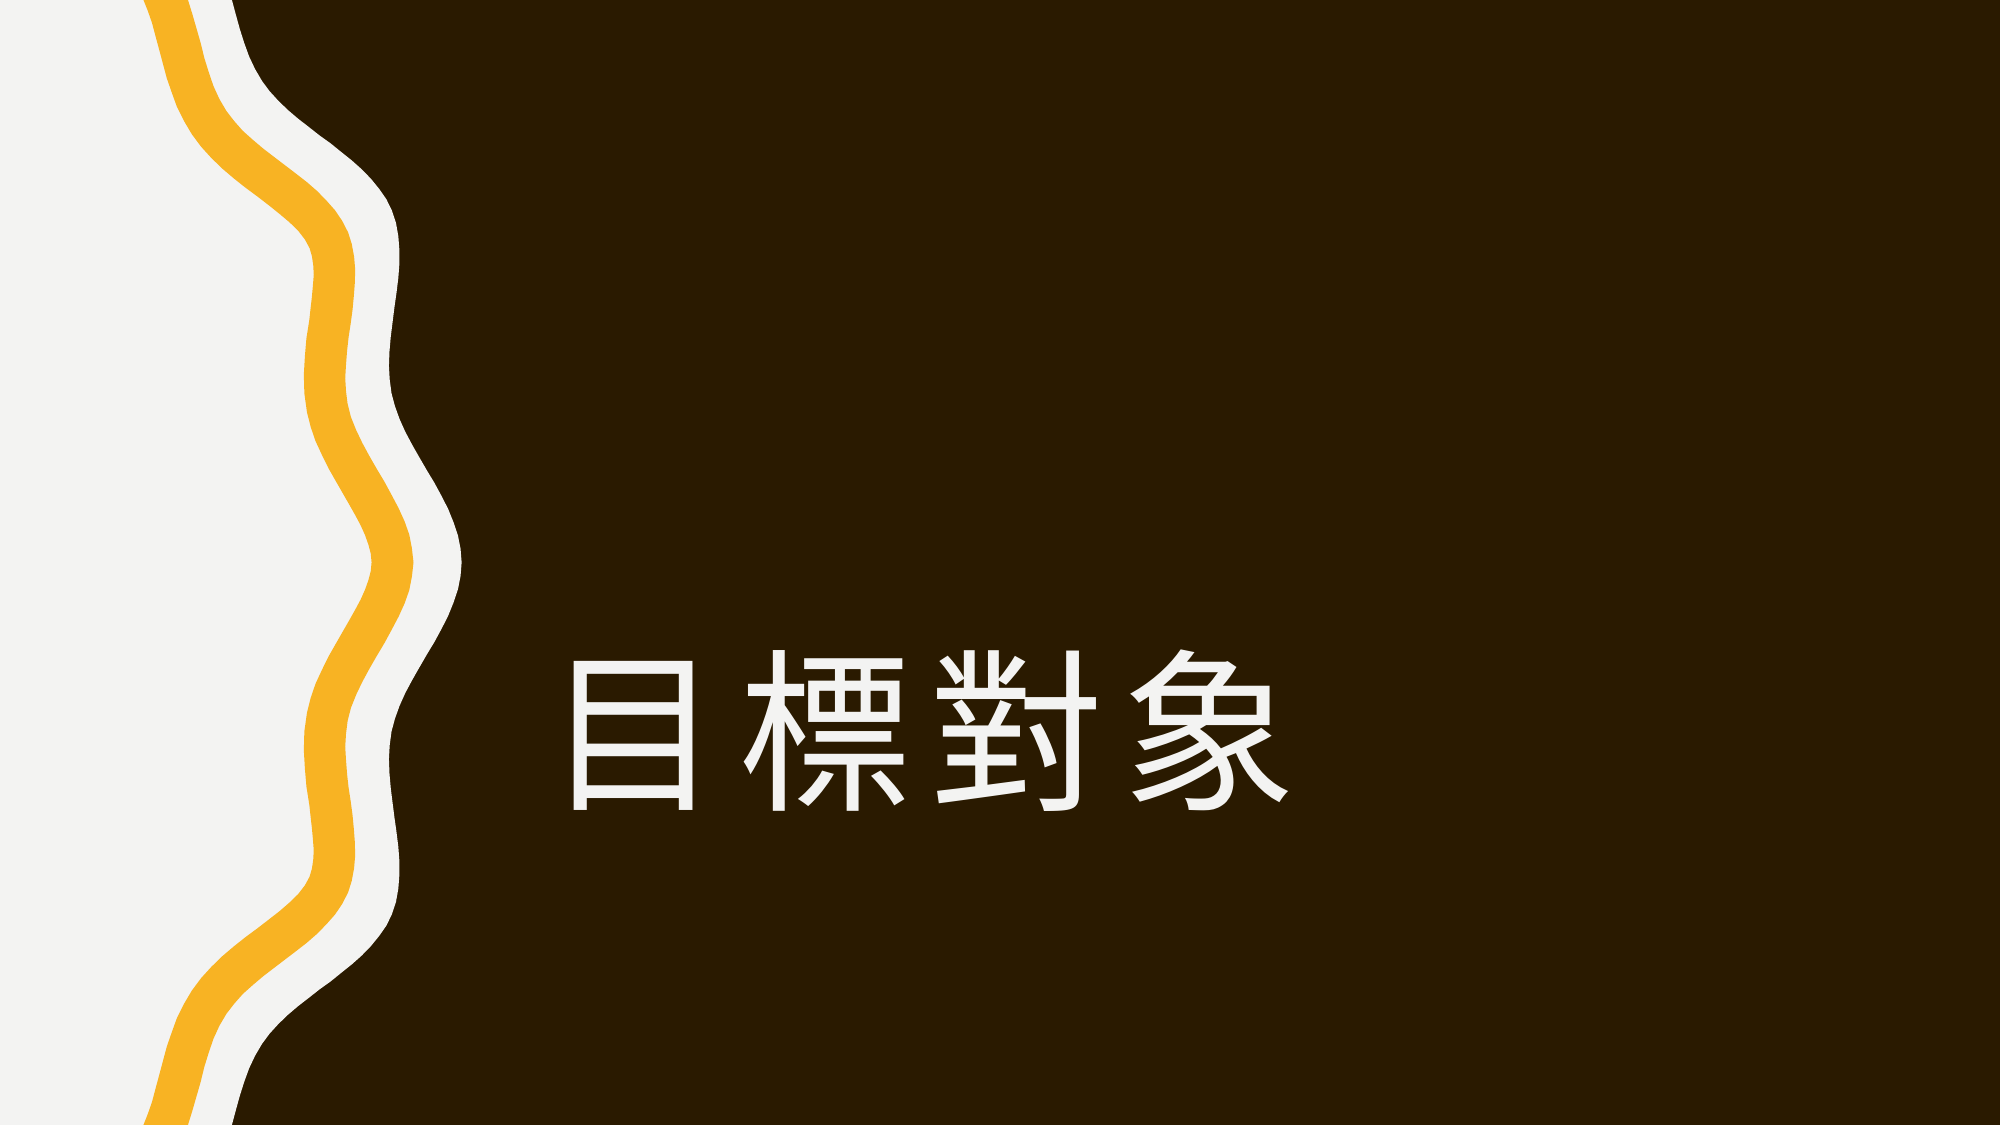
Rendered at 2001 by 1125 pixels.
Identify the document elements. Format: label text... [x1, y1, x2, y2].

title 目標對象 [531, 176, 1875, 843]
